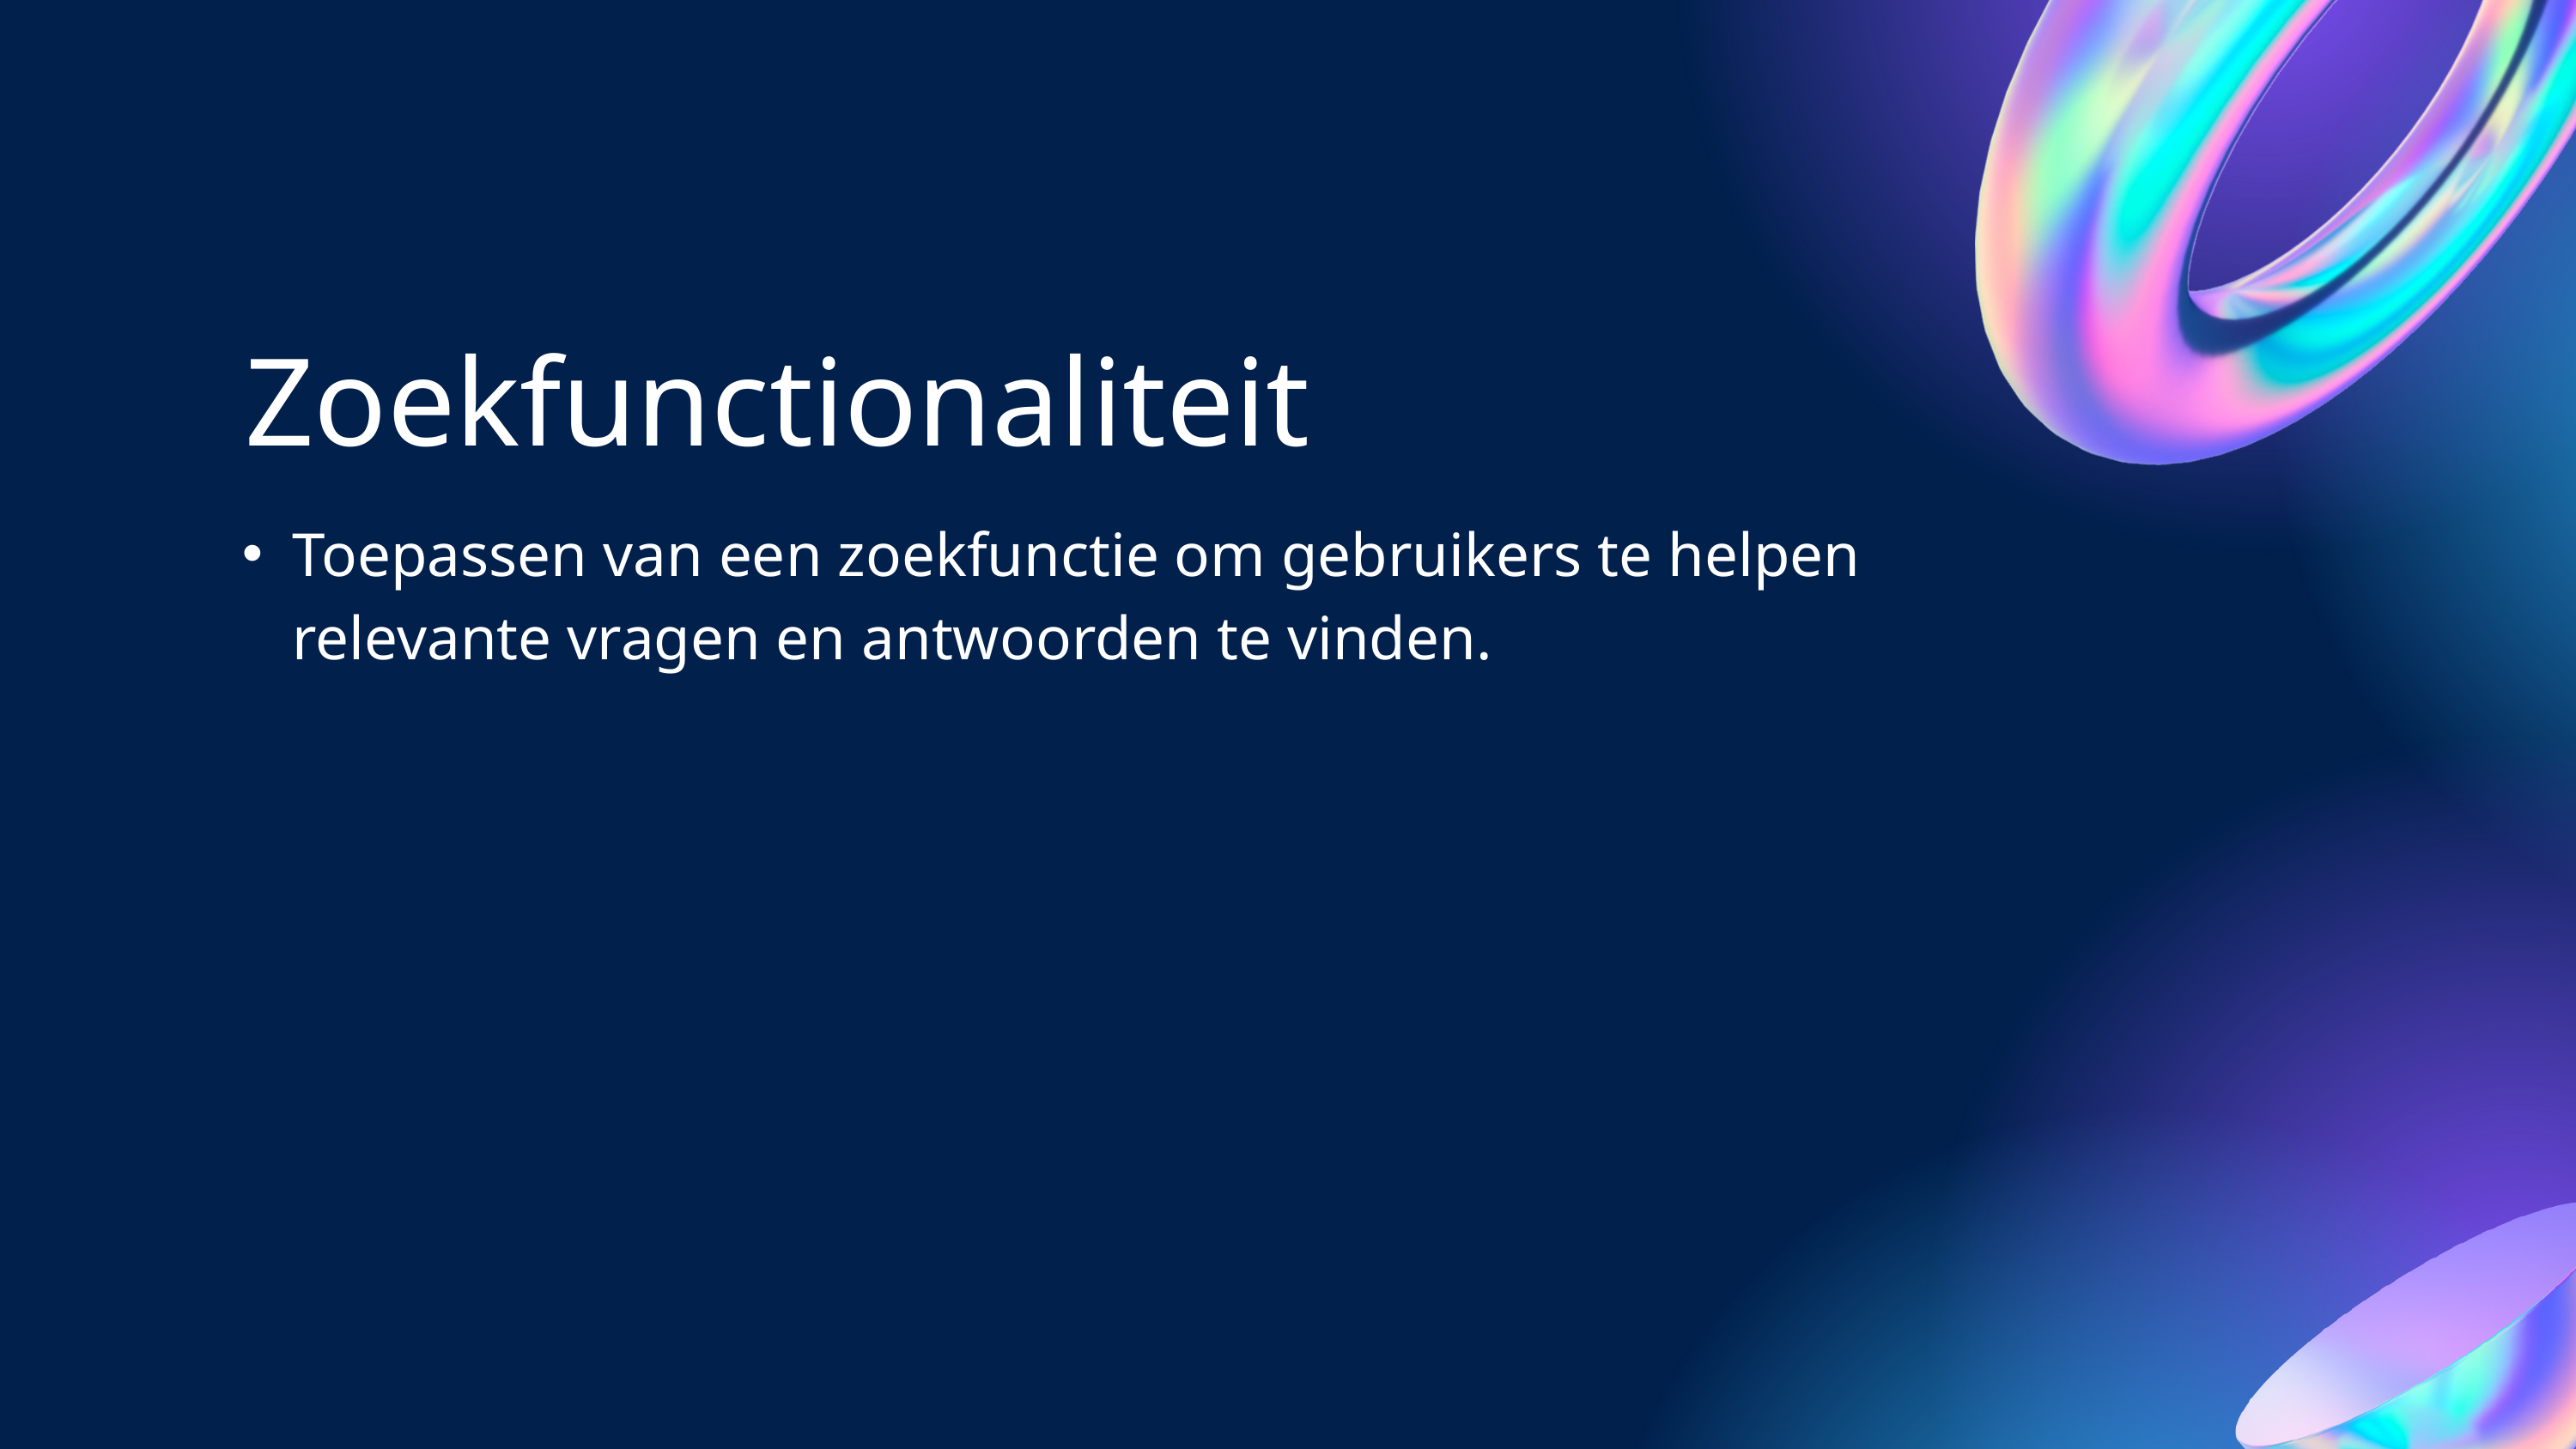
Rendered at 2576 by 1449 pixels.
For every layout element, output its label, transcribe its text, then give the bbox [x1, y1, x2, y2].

text_box Toepassen van een zoekfunctie om gebruikers te helpen relevante vragen en antwoorden te vinden. [191, 505, 1867, 755]
text_box [1534, 1052, 2576, 1449]
text_box [1616, 0, 2214, 611]
text_box [2235, 1202, 2576, 1449]
text_box Zoekfunctionaliteit [245, 300, 1813, 470]
text_box [1866, 676, 2576, 1052]
text_box [1974, 0, 2576, 466]
text_box [2214, 466, 2576, 676]
